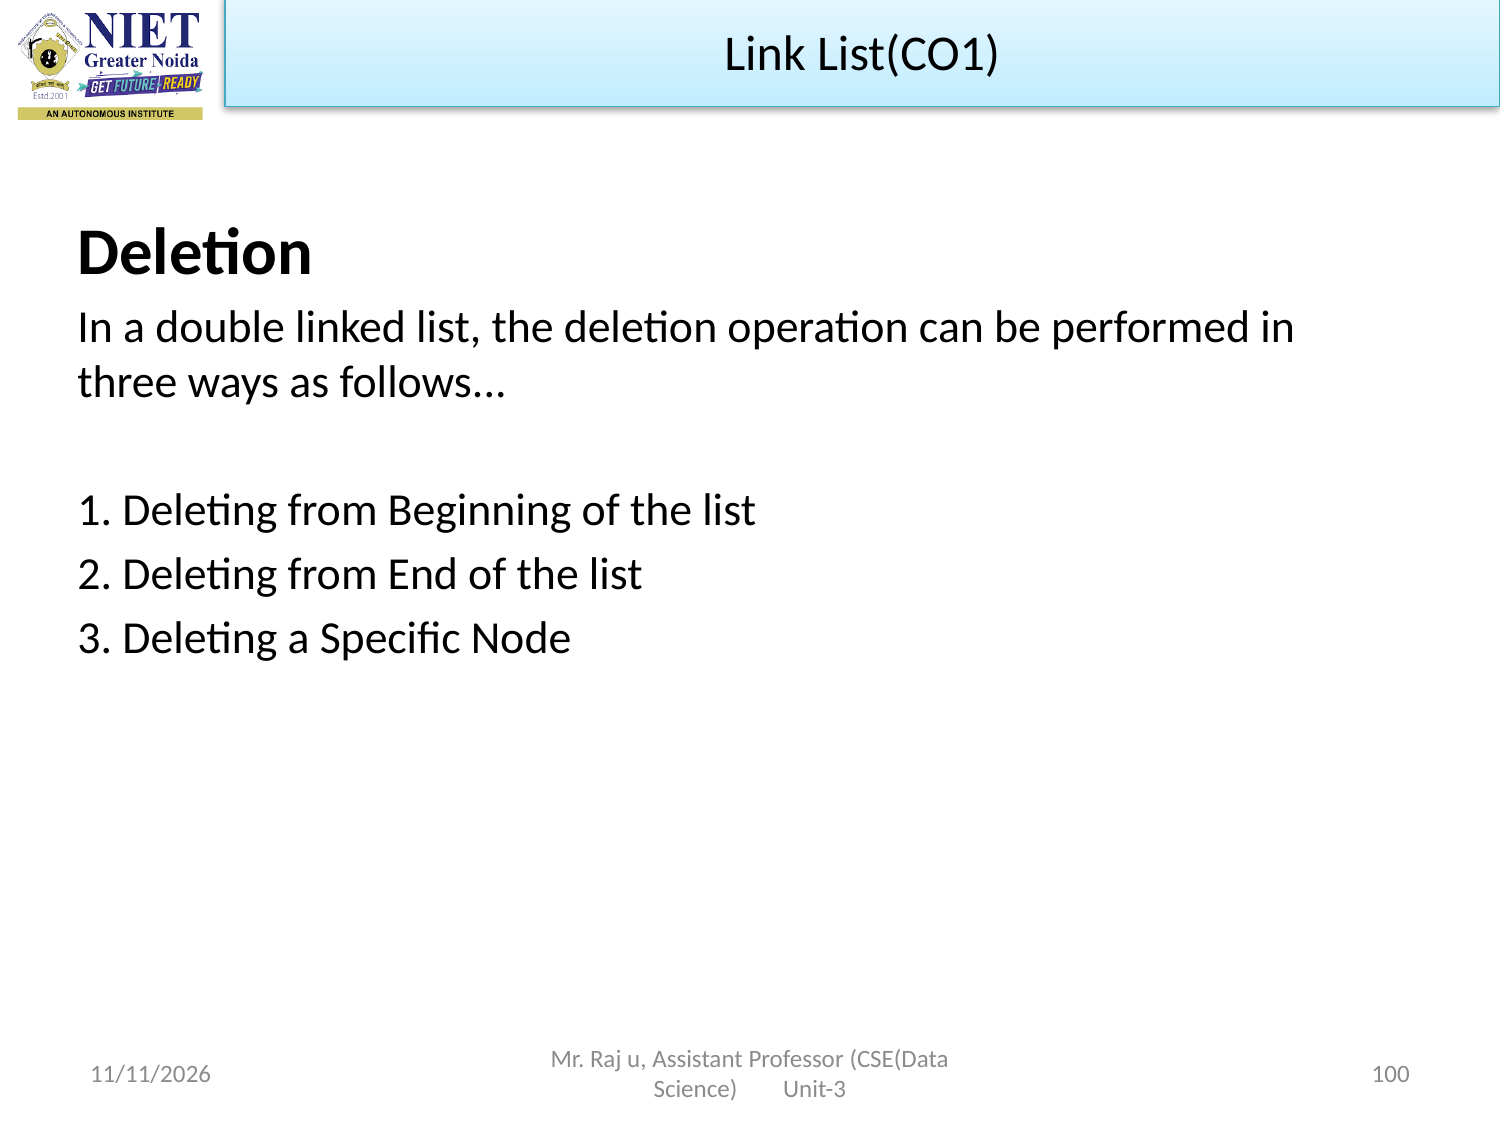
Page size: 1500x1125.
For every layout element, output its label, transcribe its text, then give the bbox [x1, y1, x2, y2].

footer Mr. Raj u, Assistant Professor (CSE(Data Science) Unit-3 [512, 1042, 988, 1103]
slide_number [75, 1042, 425, 1103]
slide_number 100 [1074, 1042, 1425, 1103]
picture [17, 13, 204, 120]
list Deletion In a double linked list, the deletion operation can be performed in three ways as follows... 1. Deleting from Beginning of the list 2. Deleting from End of the list 3. Deleting a Specific Node [62, 199, 1413, 1049]
text_box Link List(CO1) [224, 0, 1500, 107]
